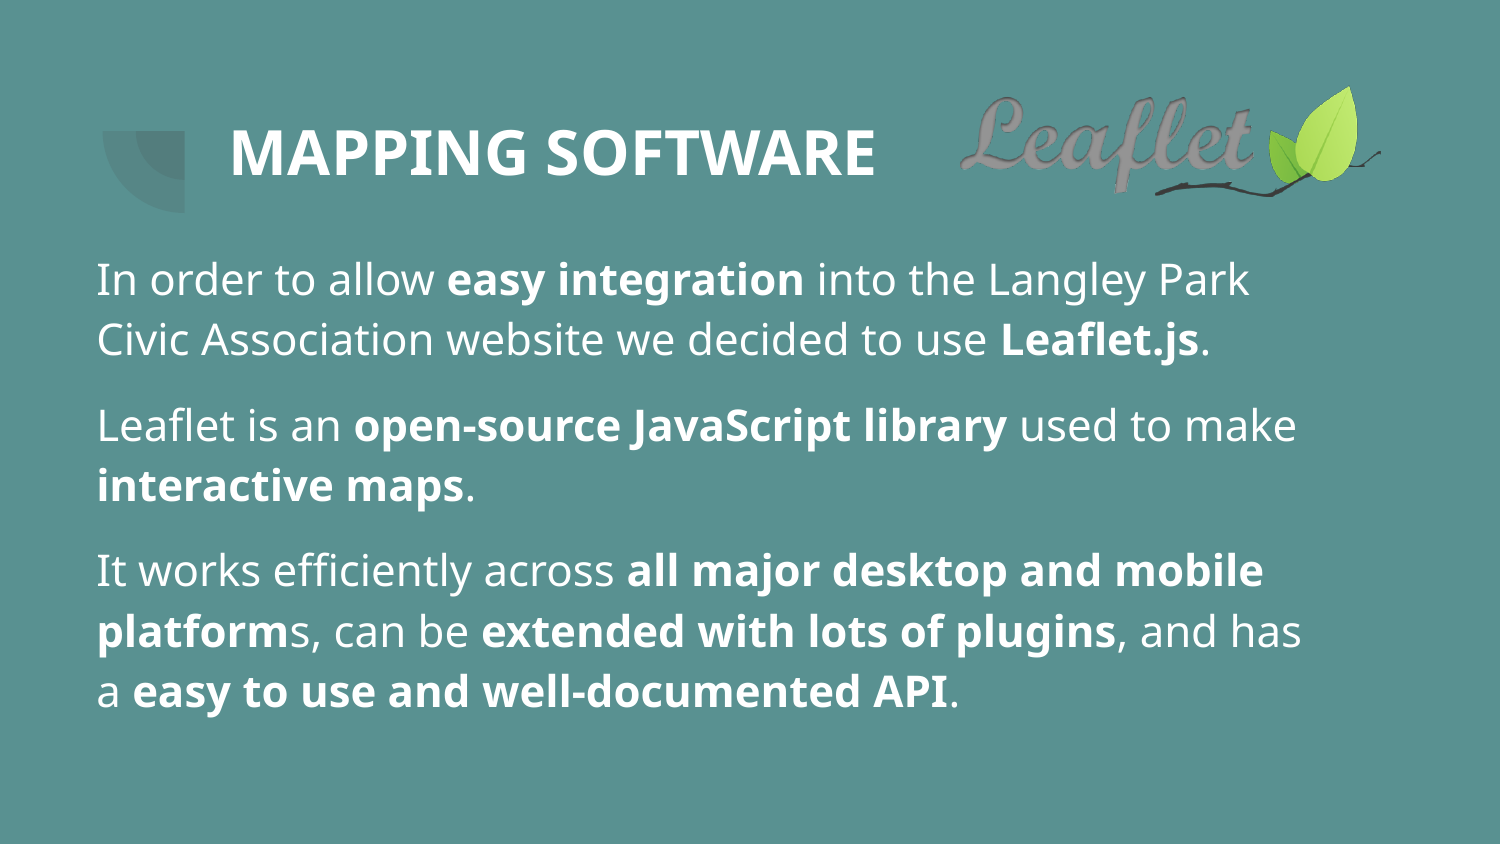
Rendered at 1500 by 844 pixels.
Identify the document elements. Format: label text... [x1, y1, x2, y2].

picture [959, 85, 1382, 198]
title MAPPING SOFTWARE [213, 98, 1368, 263]
list In order to allow easy integration into the Langley Park Civic Association website we decided to use Leaflet.js. Leaflet is an open-source JavaScript library used to make interactive maps. It works efficiently across all major desktop and mobile platforms, can be extended with lots of plugins, and has a easy to use and well-documented API. [81, 228, 1352, 810]
